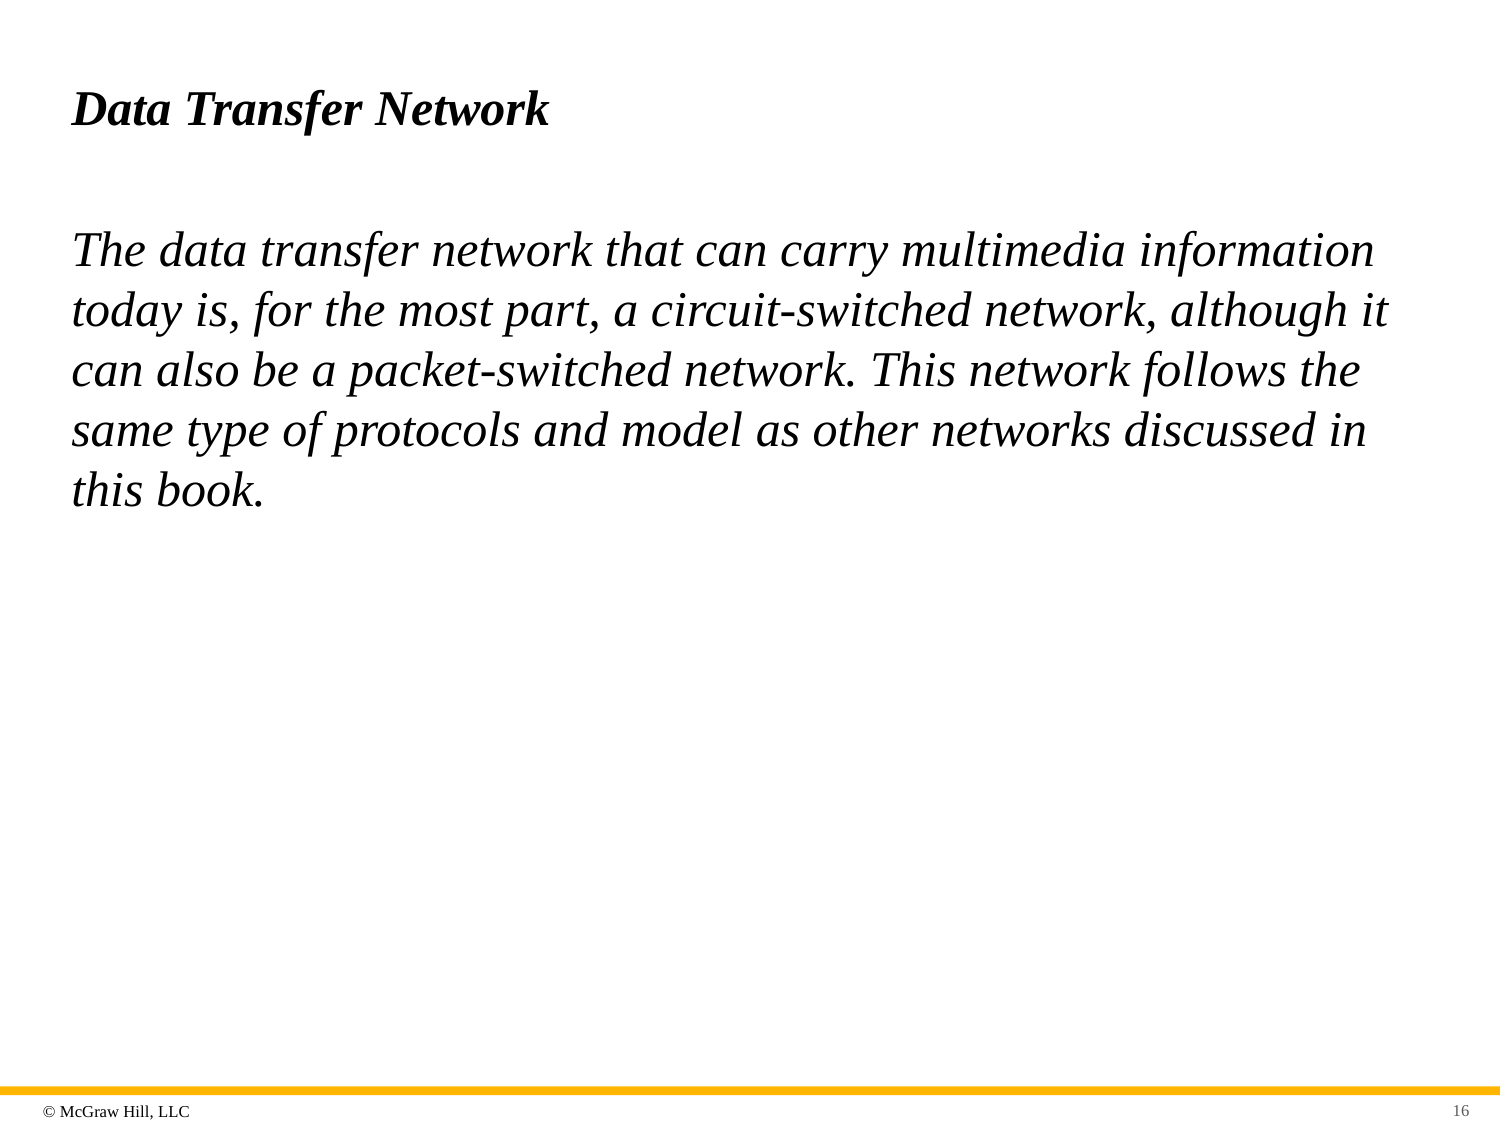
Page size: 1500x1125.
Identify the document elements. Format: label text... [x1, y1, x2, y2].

title Data Transfer Network [56, 50, 1444, 162]
list The data transfer network that can carry multimedia information today is, for the most part, a circuit-switched network, although it can also be a packet-switched network. This network follows the same type of protocols and model as other networks discussed in this book. [56, 209, 1444, 1043]
slide_number 16 [1418, 1096, 1477, 1123]
